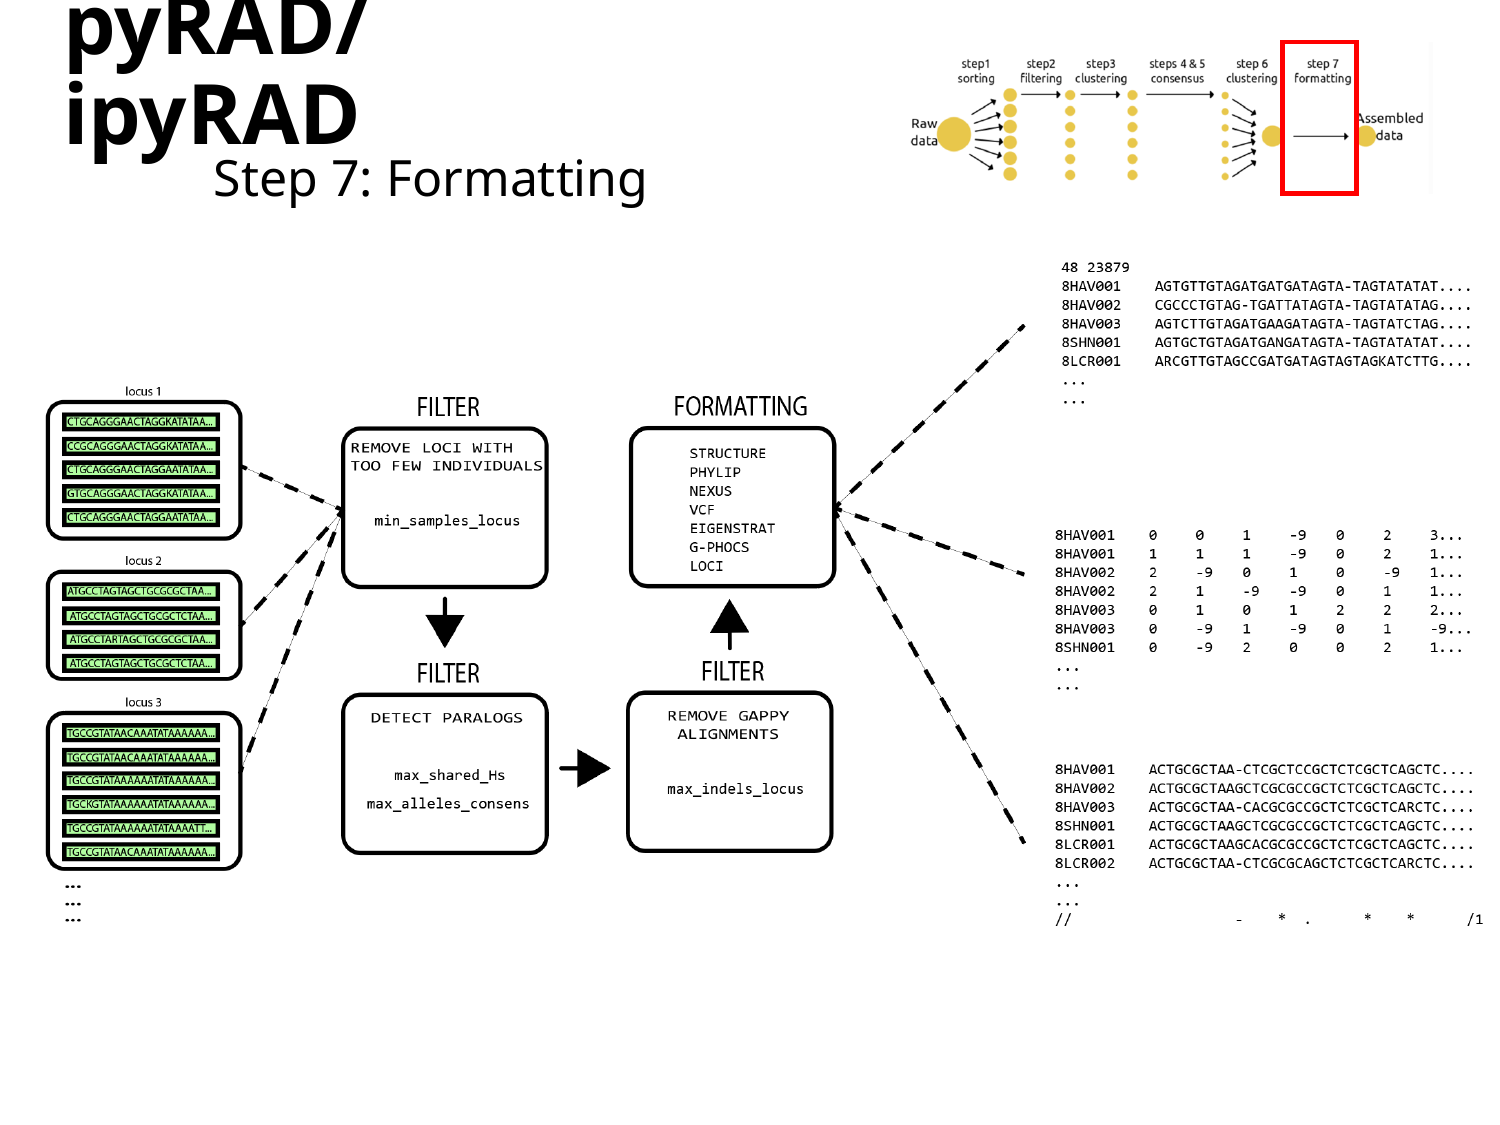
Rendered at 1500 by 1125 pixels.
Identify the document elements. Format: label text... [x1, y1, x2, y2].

picture [897, 42, 1433, 194]
text_box pyRAD/ipyRAD [48, 14, 649, 130]
picture [0, 226, 1500, 973]
text_box Step 7: Formatting [13, 130, 850, 226]
